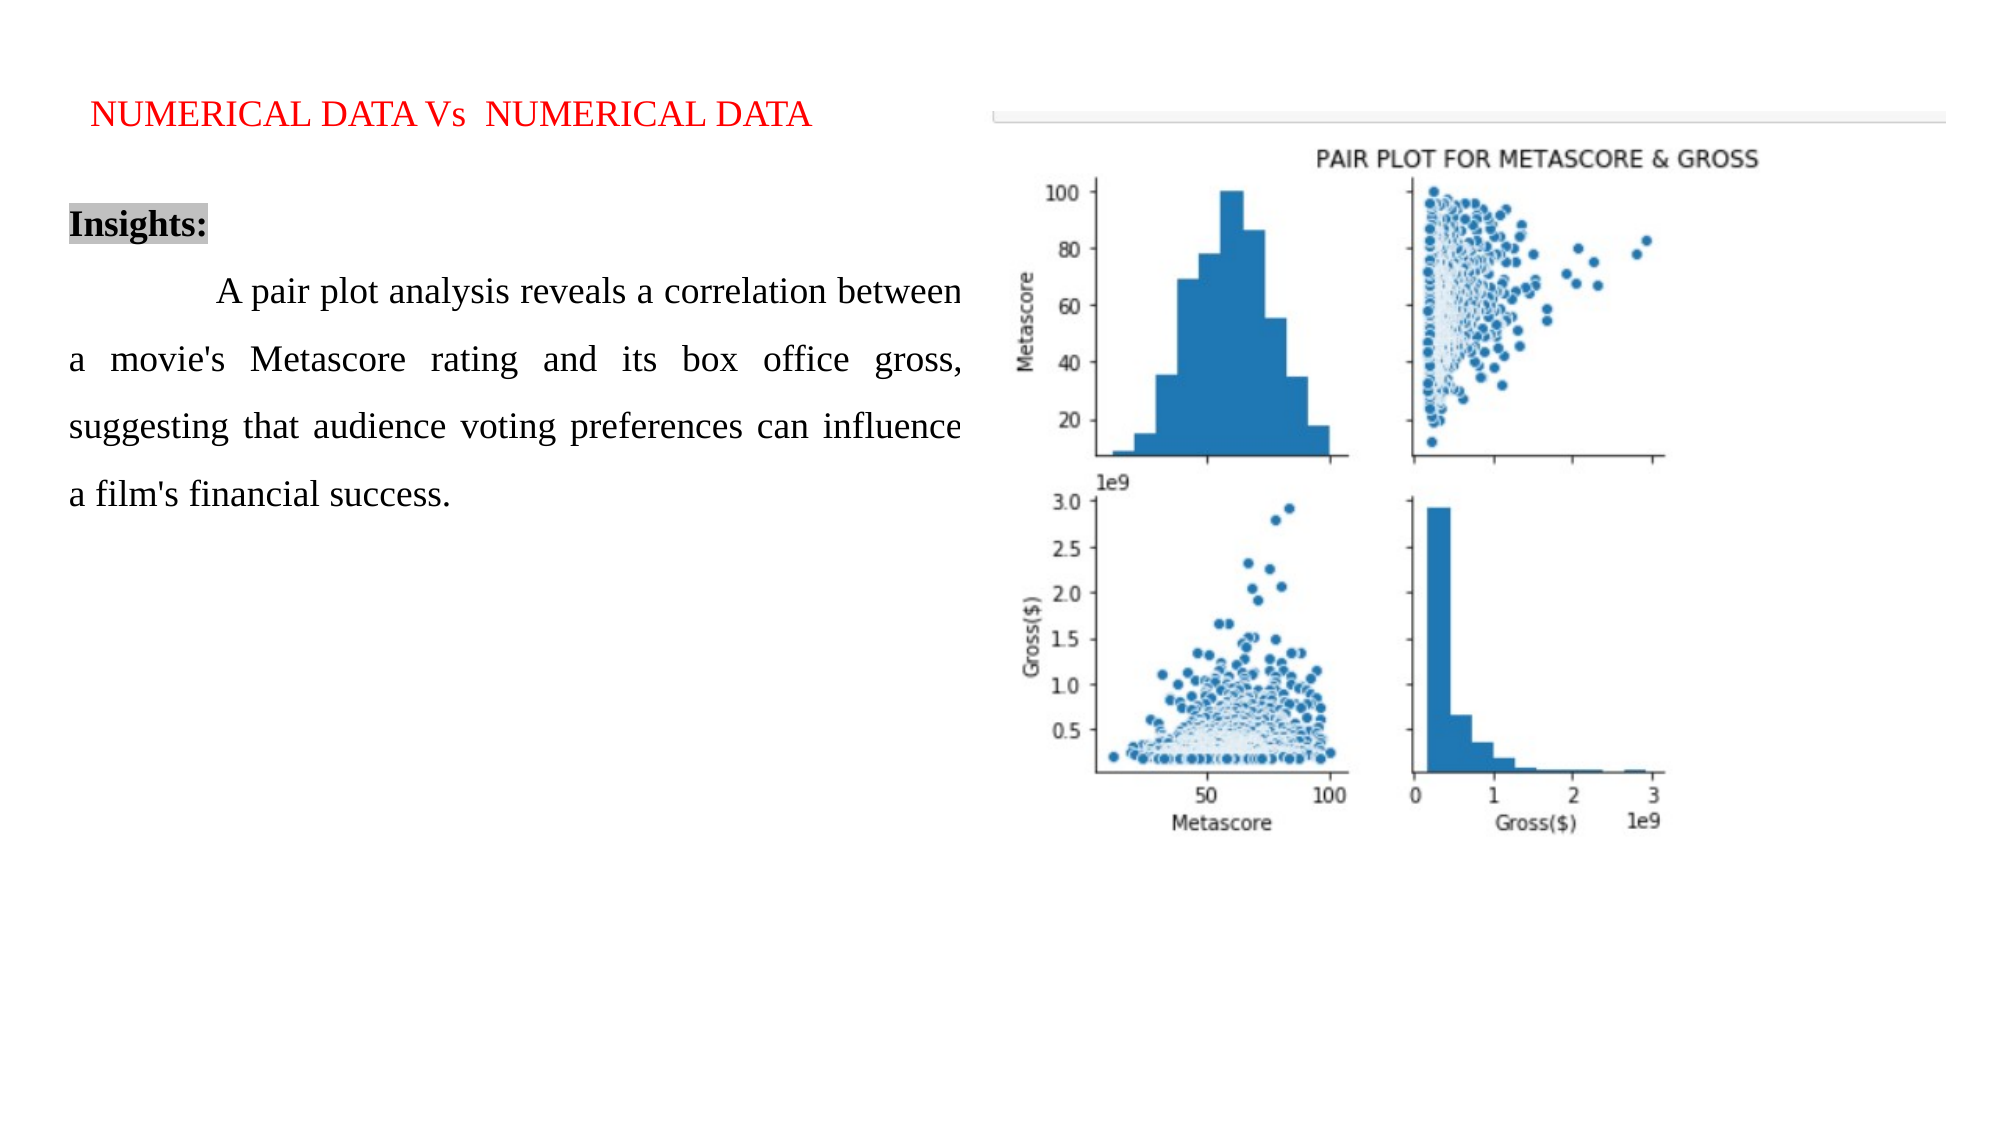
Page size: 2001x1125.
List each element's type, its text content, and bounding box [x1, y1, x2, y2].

picture [959, 111, 1946, 854]
text_box Insights: A pair plot analysis reveals a correlation between a movie's Metascore rating and its box office gross, suggesting that audience voting preferences can influence a film's financial success. [54, 191, 959, 522]
text_box NUMERICAL DATA Vs NUMERICAL DATA [75, 81, 1000, 141]
